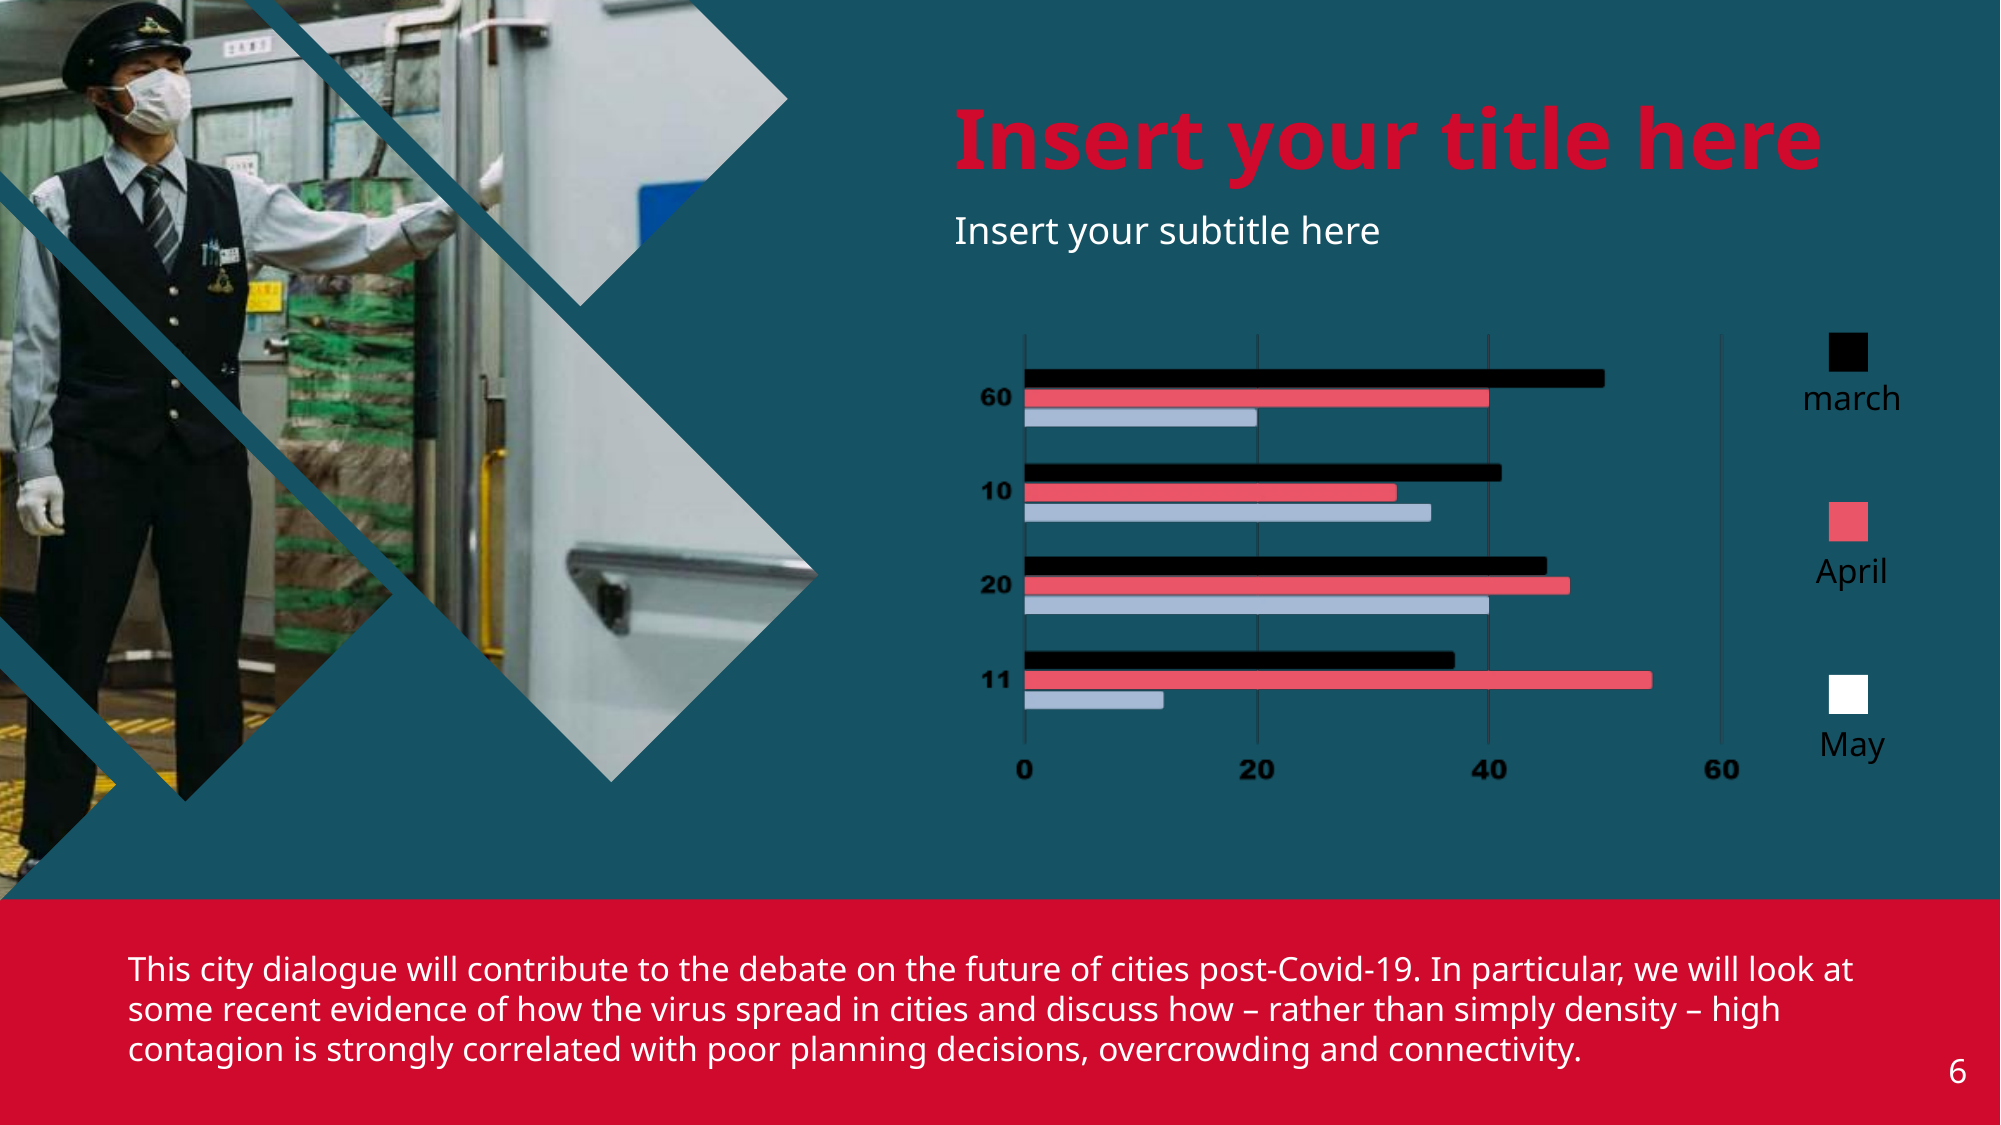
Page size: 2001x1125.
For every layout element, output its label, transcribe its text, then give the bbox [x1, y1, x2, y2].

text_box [1723, 332, 1981, 433]
picture [0, 0, 819, 992]
text_box 6 [1933, 1042, 2000, 1103]
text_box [1723, 674, 1981, 778]
text_box Insert your subtitle here [939, 187, 1803, 273]
text_box [0, 898, 2000, 1125]
picture [939, 310, 1747, 810]
text_box Insert your title here [939, 60, 1853, 212]
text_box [1723, 502, 1981, 605]
text_box This city dialogue will contribute to the debate on the future of cities post-Covid-19. In particular, we will look at some recent evidence of how the virus spread in cities and discuss how – rather than simply density – high contagion is strongly correlated with poor planning decisions, overcrowding and connectivity. [112, 940, 1887, 1104]
